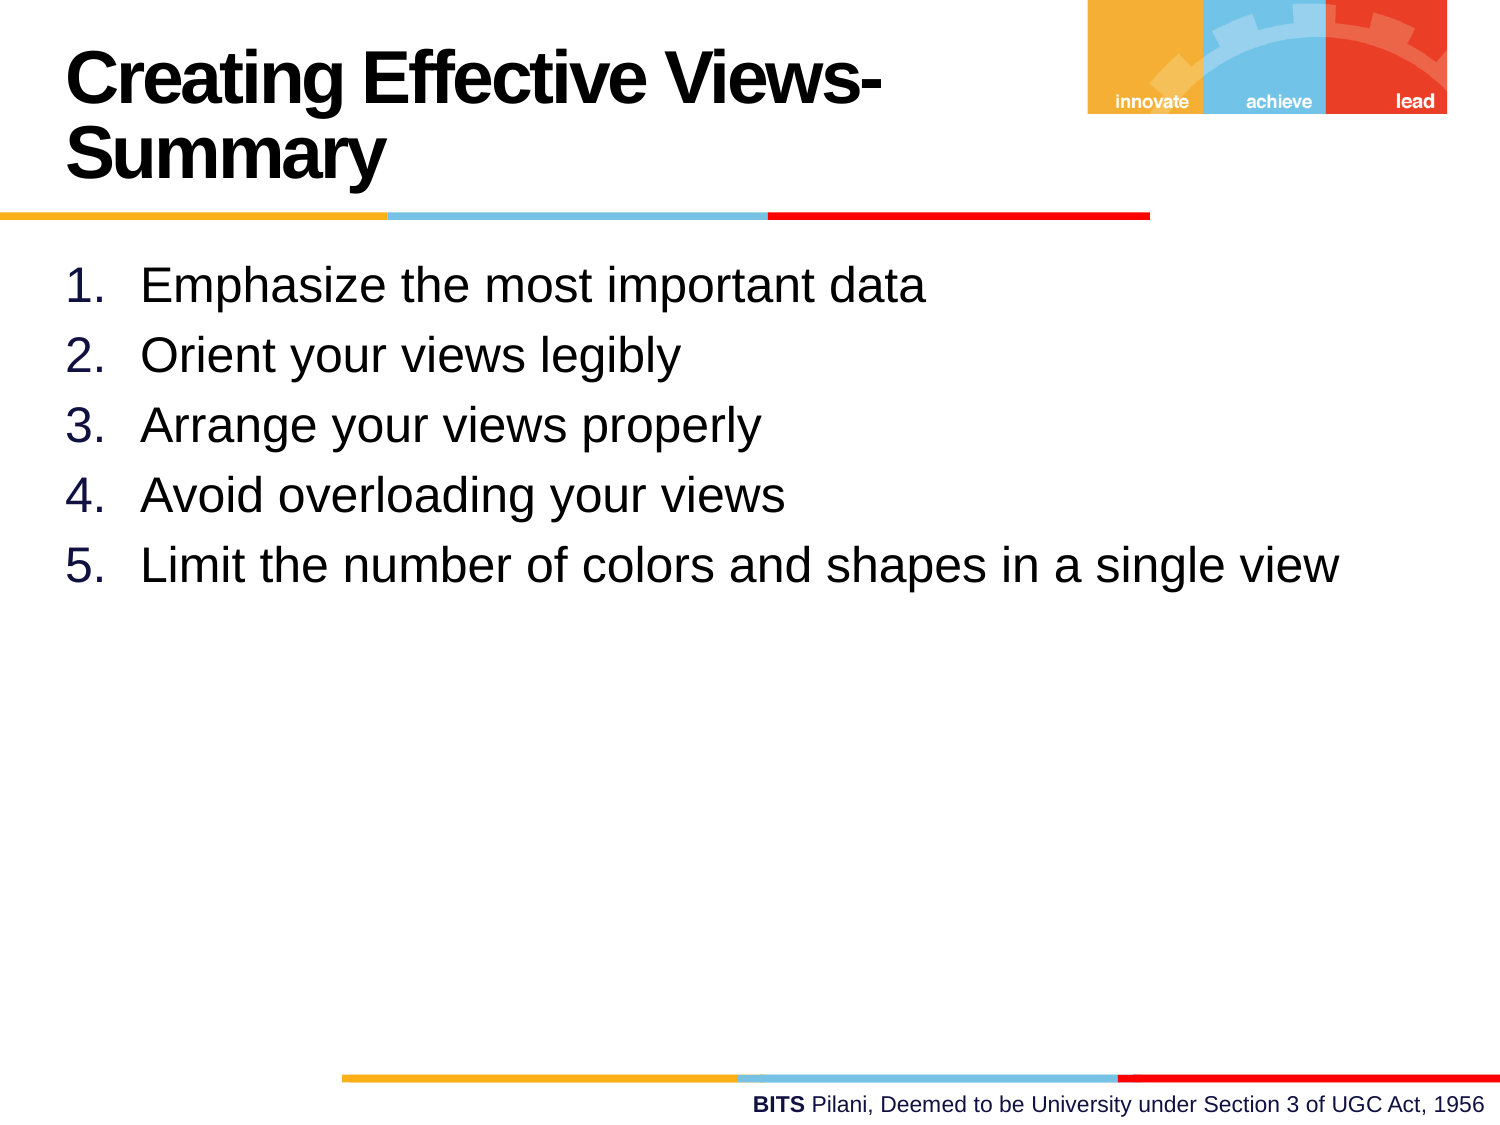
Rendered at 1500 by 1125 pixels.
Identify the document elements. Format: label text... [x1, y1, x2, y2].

picture [1087, 0, 1448, 114]
list Emphasize the most important data Orient your views legibly Arrange your views properly Avoid overloading your views Limit the number of colors and shapes in a single view [50, 245, 1400, 988]
list Creating Effective Views- Summary [50, 24, 1088, 213]
